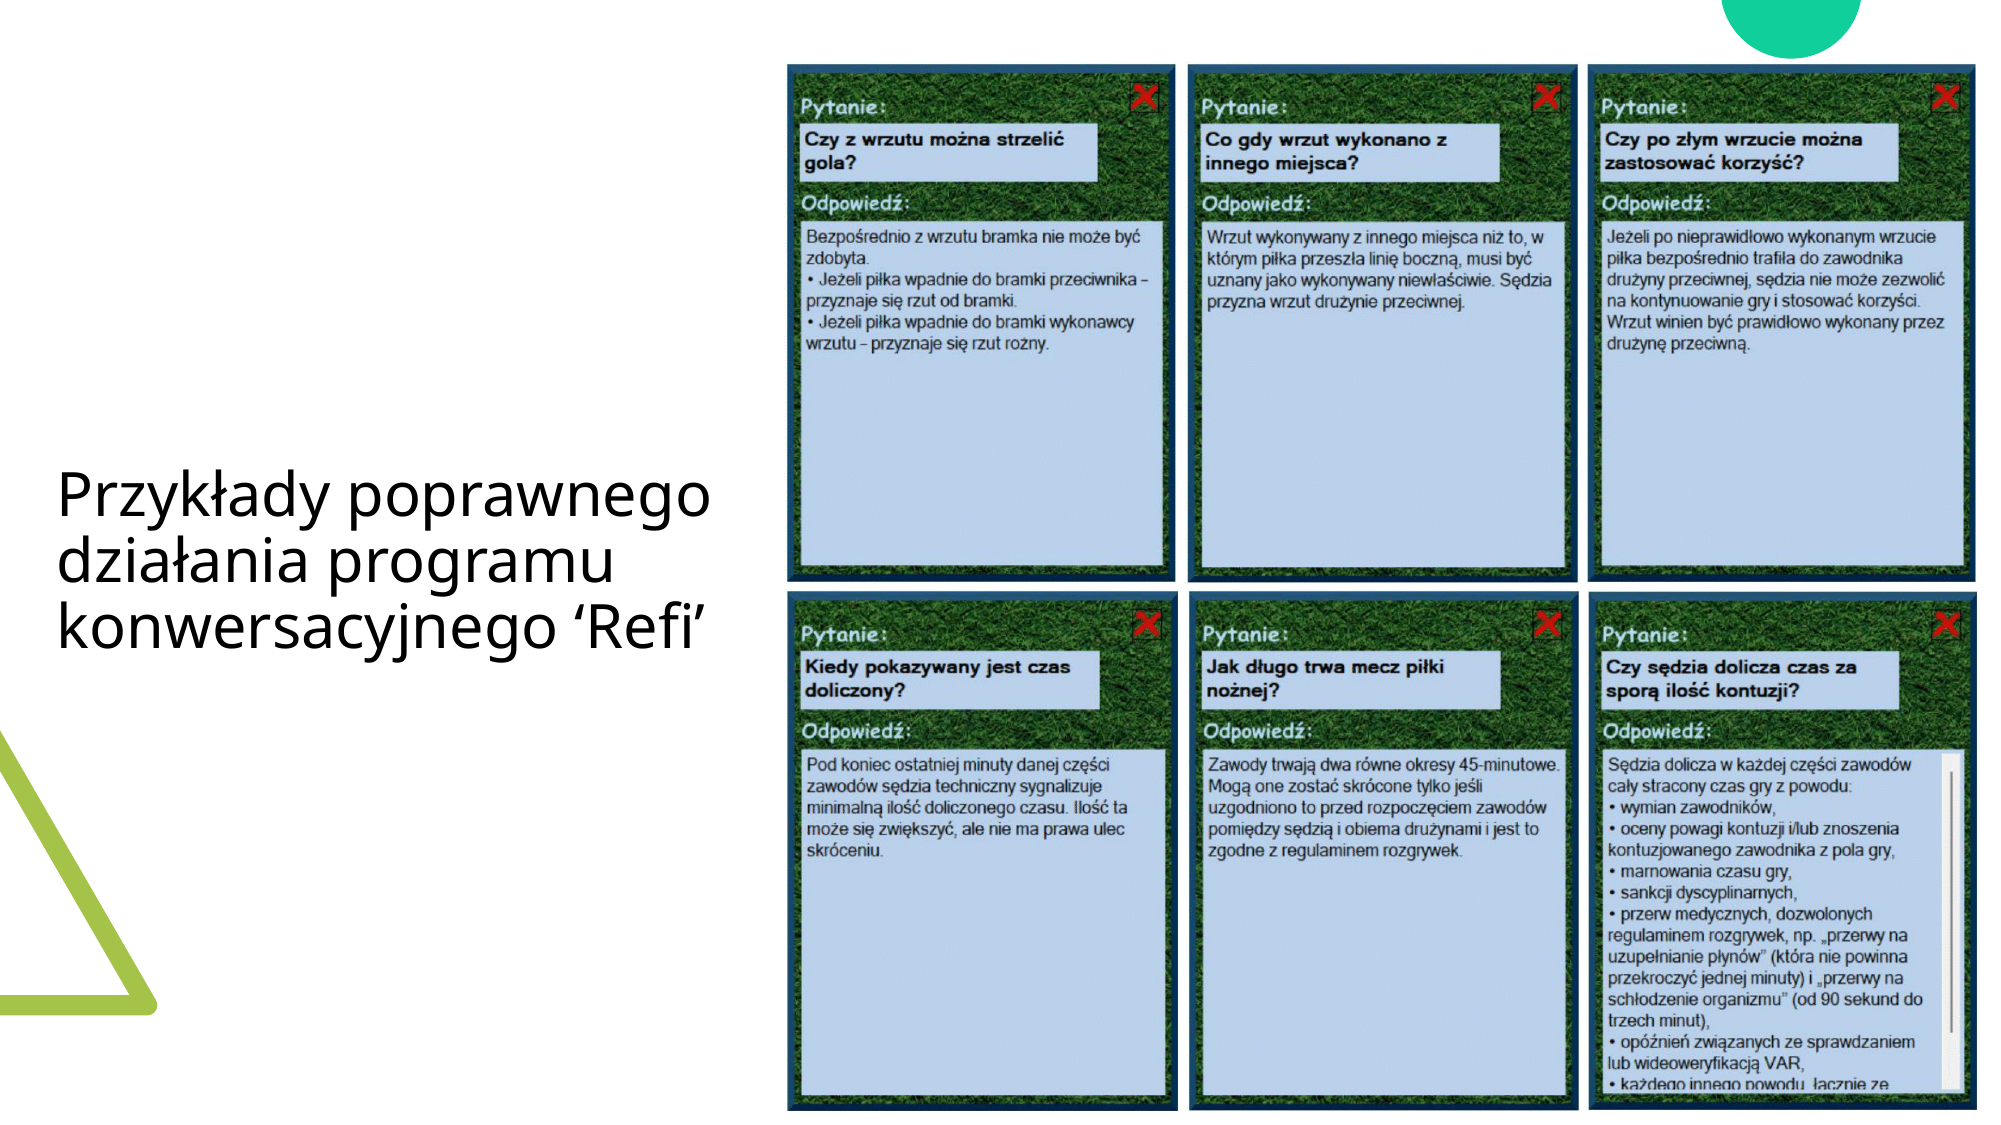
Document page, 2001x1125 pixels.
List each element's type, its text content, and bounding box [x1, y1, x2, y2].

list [784, 61, 1979, 583]
title Przykłady poprawnego działania programu konwersacyjnego ‘Refi’ [41, 453, 763, 672]
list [784, 588, 1979, 1111]
